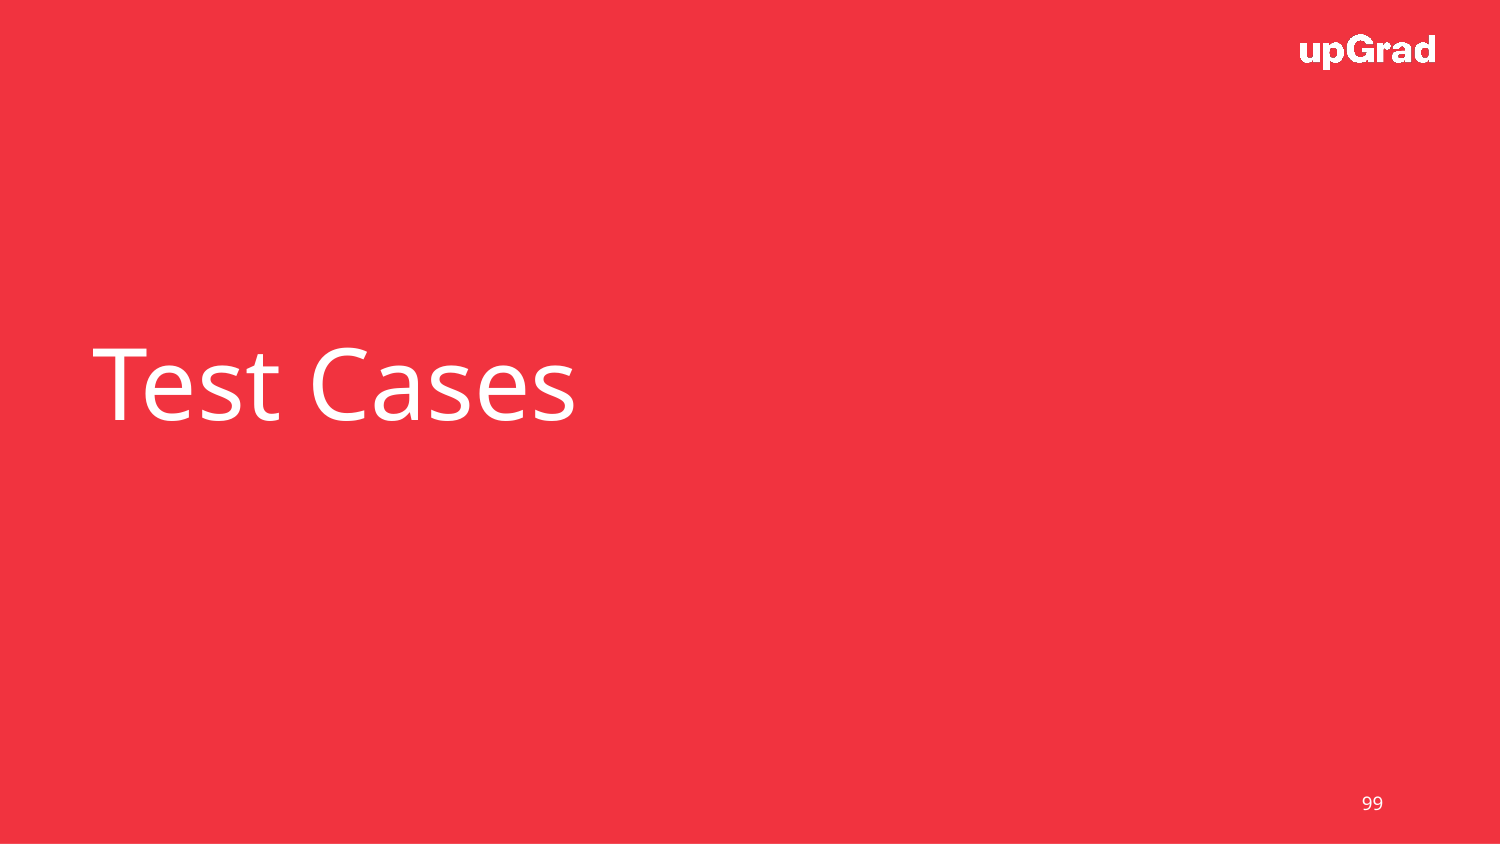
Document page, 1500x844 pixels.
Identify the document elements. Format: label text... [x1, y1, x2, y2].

picture [1300, 34, 1435, 70]
text_box Test Cases [77, 326, 635, 574]
slide_number 99 [1060, 782, 1399, 827]
